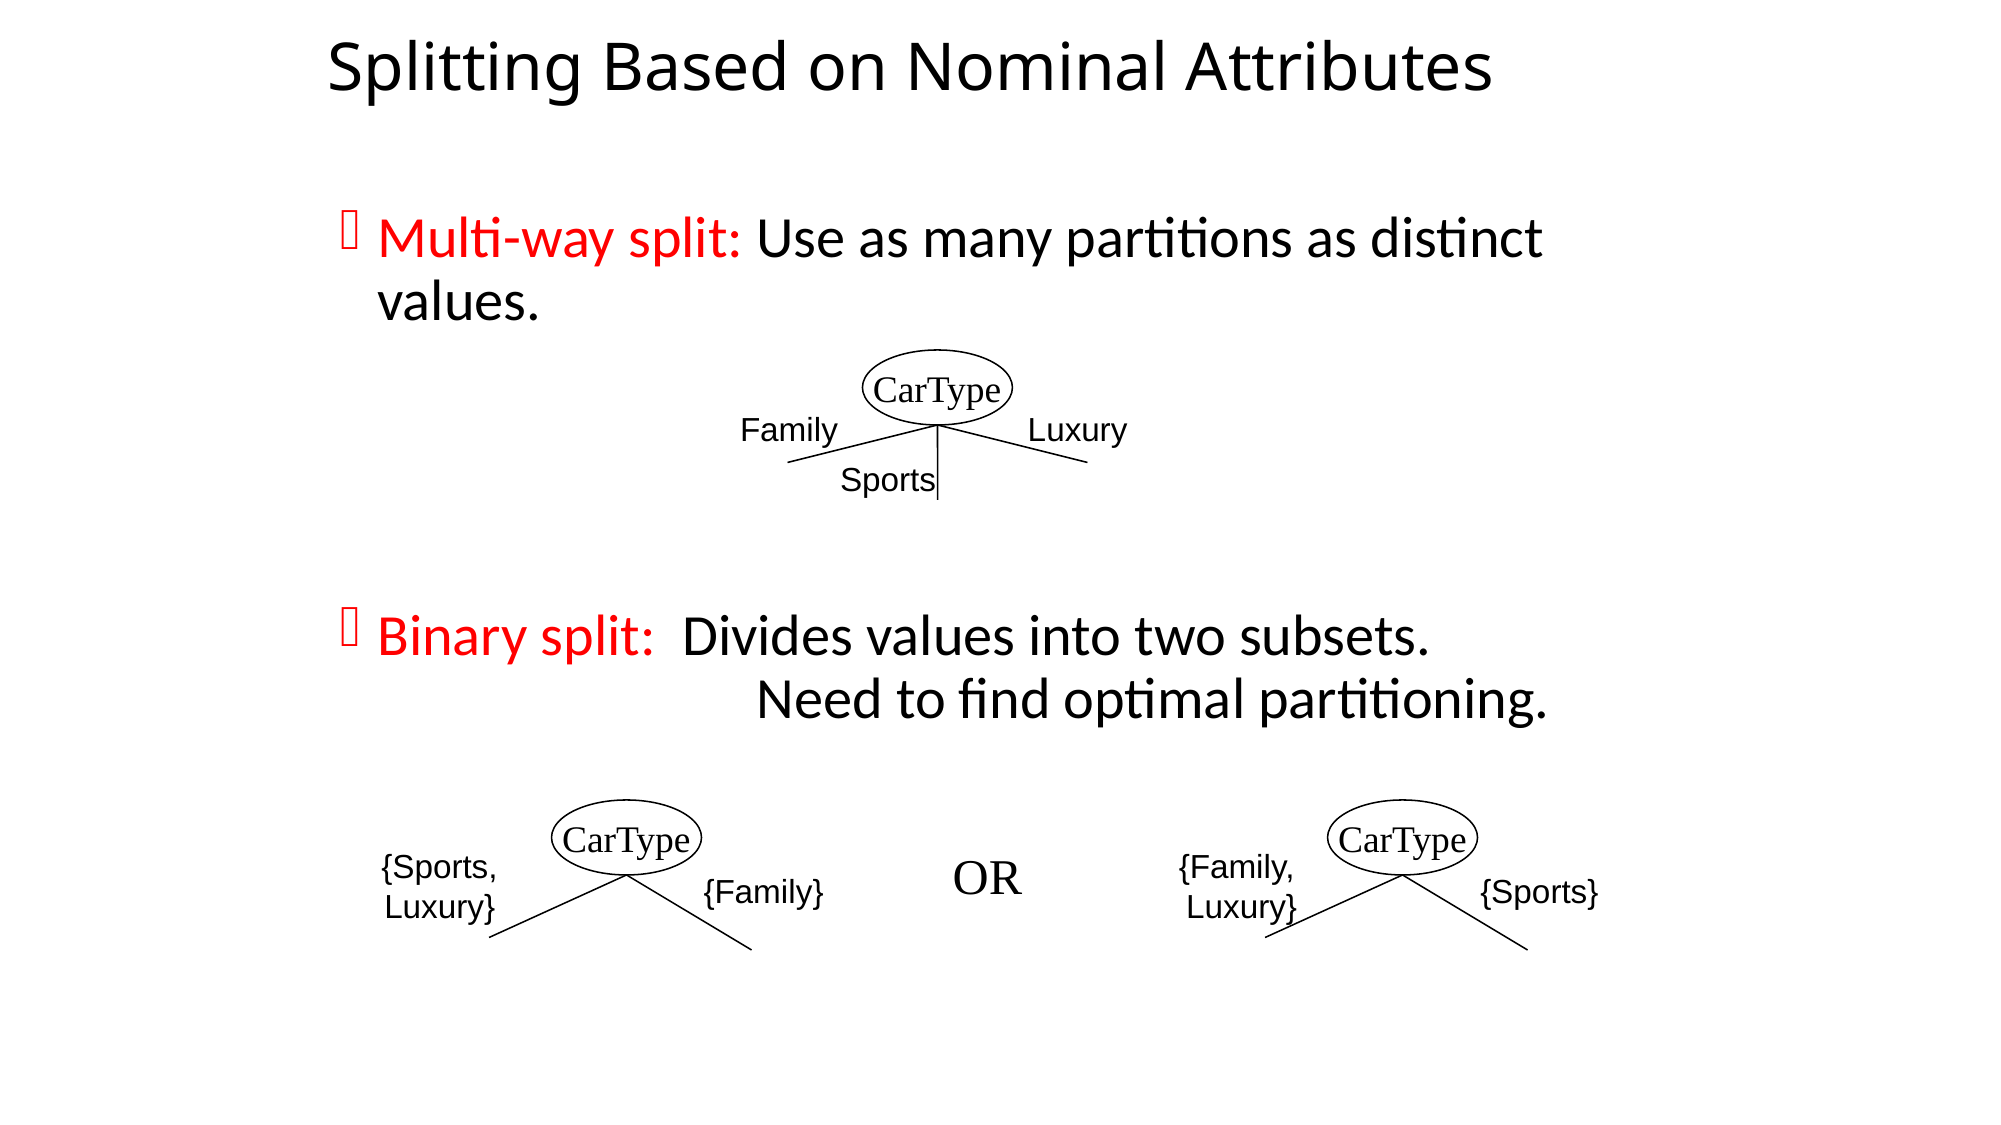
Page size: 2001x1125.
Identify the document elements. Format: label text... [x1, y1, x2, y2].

title Splitting Based on Nominal Attributes [312, 24, 1725, 113]
text_box OR [937, 837, 1037, 913]
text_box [1162, 799, 1614, 950]
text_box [724, 349, 1143, 506]
list Multi-way split: Use as many partitions as distinct values. Binary split: Divides values into two subsets. Need to find optimal partitioning. [324, 200, 1700, 813]
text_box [362, 799, 839, 950]
